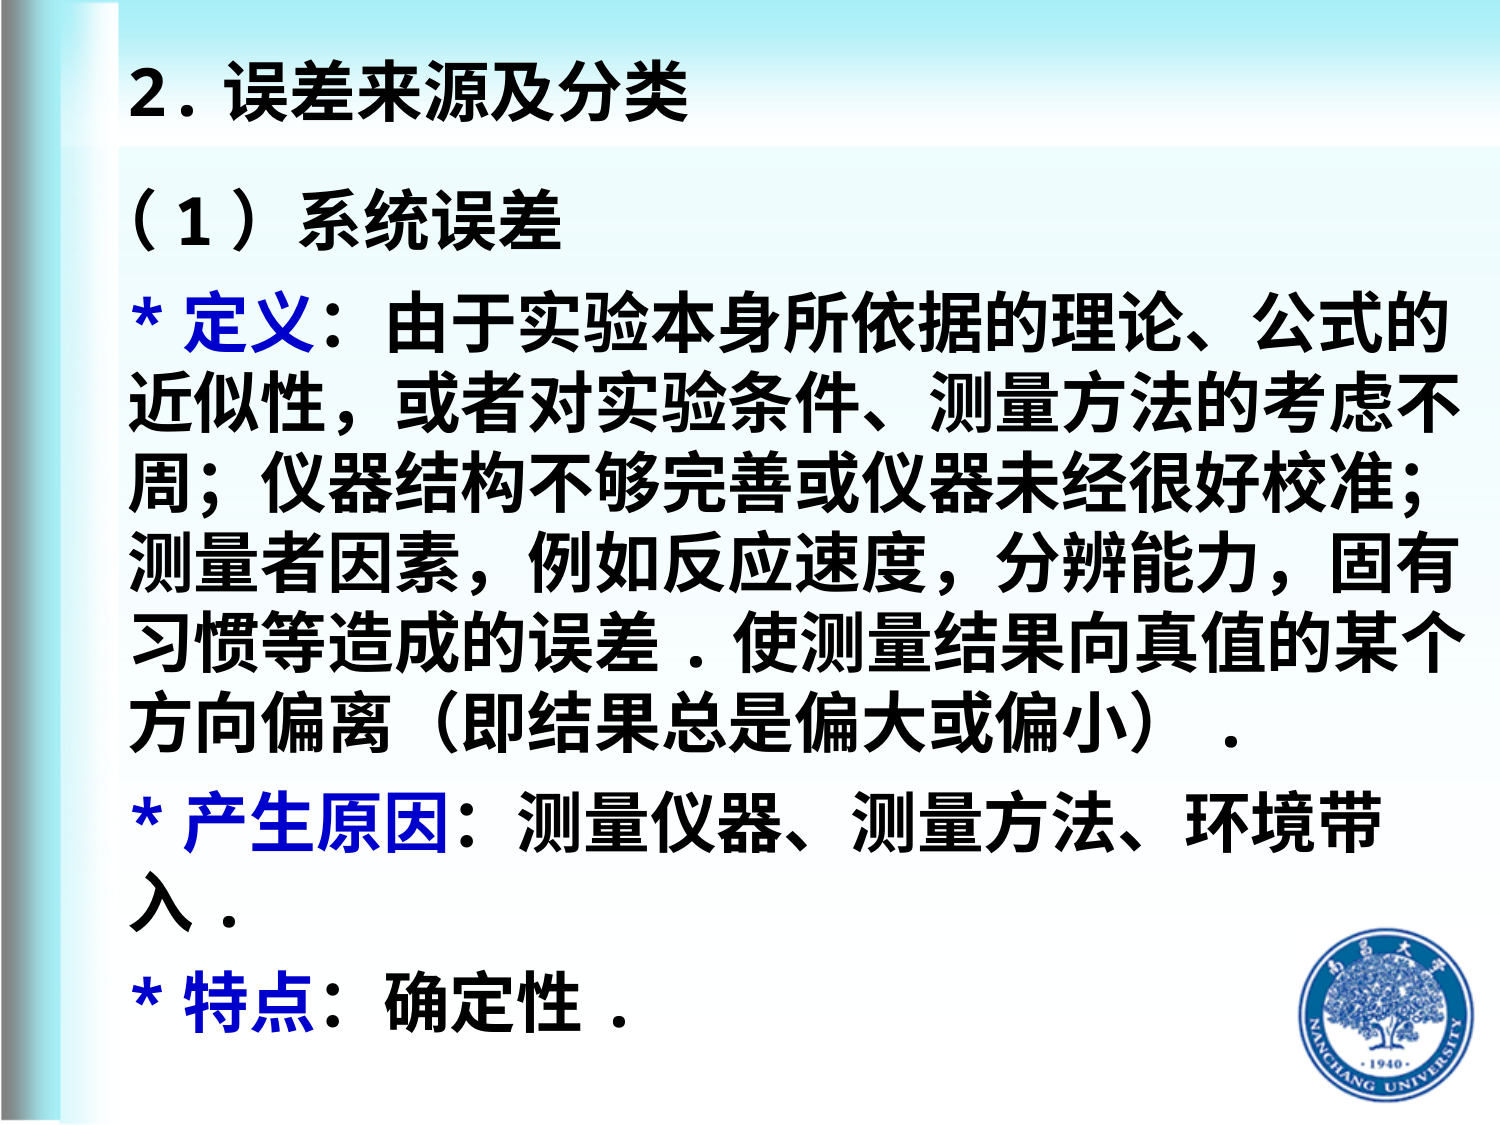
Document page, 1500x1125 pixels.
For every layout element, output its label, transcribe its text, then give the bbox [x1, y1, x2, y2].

text_box *定义：由于实验本身所依据的理论、公式的近似性，或者对实验条件、测量方法的考虑不周；仪器结构不够完善或仪器未经很好校准；测量者因素，例如反应速度，分辨能力，固有习惯等造成的误差.使测量结果向真值的某个方向偏离（即结果总是偏大或偏小）. *产生原因：测量仪器、测量方法、环境带入. *特点：确定性. [112, 273, 1489, 1048]
text_box （1）系统误差 [76, 171, 857, 267]
text_box 2.误差来源及分类 [112, 42, 975, 137]
picture [0, 0, 1500, 1125]
